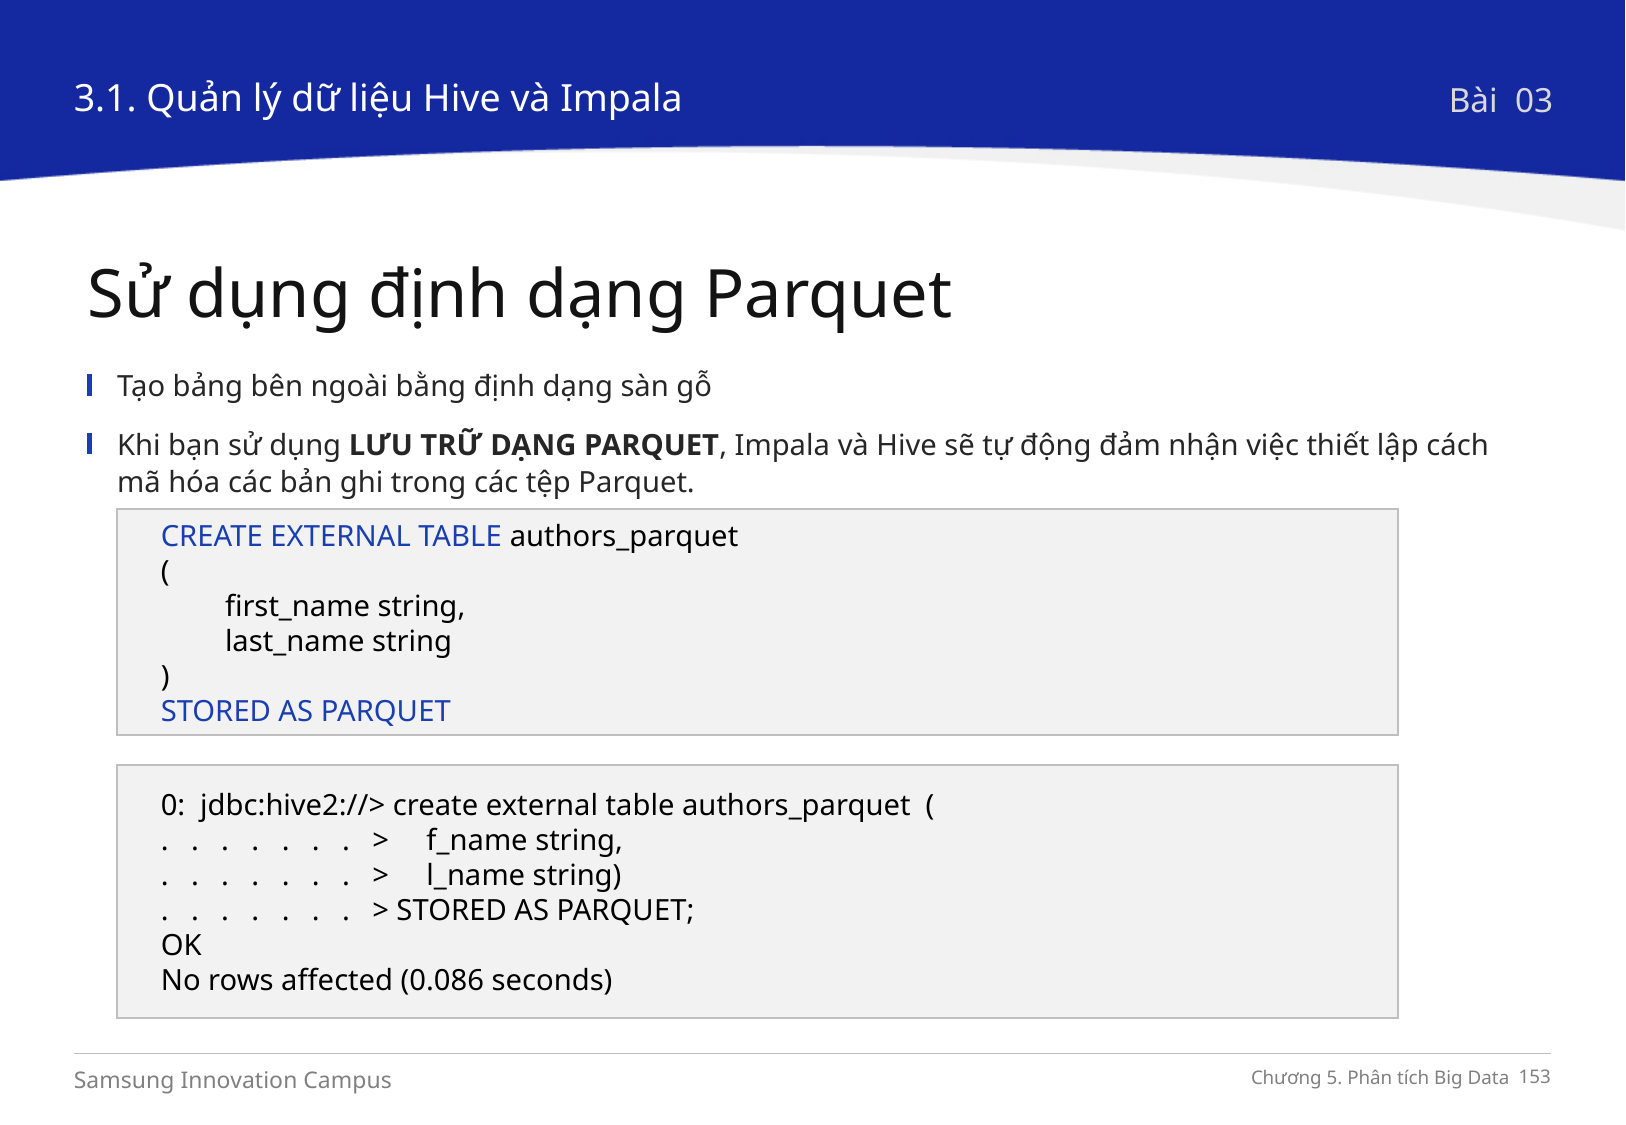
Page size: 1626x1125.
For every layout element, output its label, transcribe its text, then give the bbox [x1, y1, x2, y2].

list Tạo bảng bên ngoài bằng định dạng sàn gỗ Khi bạn sử dụng LƯU TRỮ DẠNG PARQUET, Impala và Hive sẽ tự động đảm nhận việc thiết lập cách mã hóa các bản ghi trong các tệp Parquet. [87, 365, 1531, 516]
text_box CREATE EXTERNAL TABLE authors_parquet ( first_name string, last_name string ) STORED AS PARQUET [116, 508, 1399, 736]
list Sử dụng định dạng Parquet [87, 249, 1531, 331]
list Bài 03 [1423, 79, 1554, 120]
list 3.1. Quản lý dữ liệu Hive và Impala [73, 73, 1396, 119]
text_box 0: jdbc:hive2://> create external table authors_parquet ( . . . . . . . > f_name string, . . . . . . . > l_name string) . . . . . . . > STORED AS PARQUET; OK No rows affected (0.086 seconds) [116, 764, 1399, 1019]
picture [0, 0, 1625, 1125]
